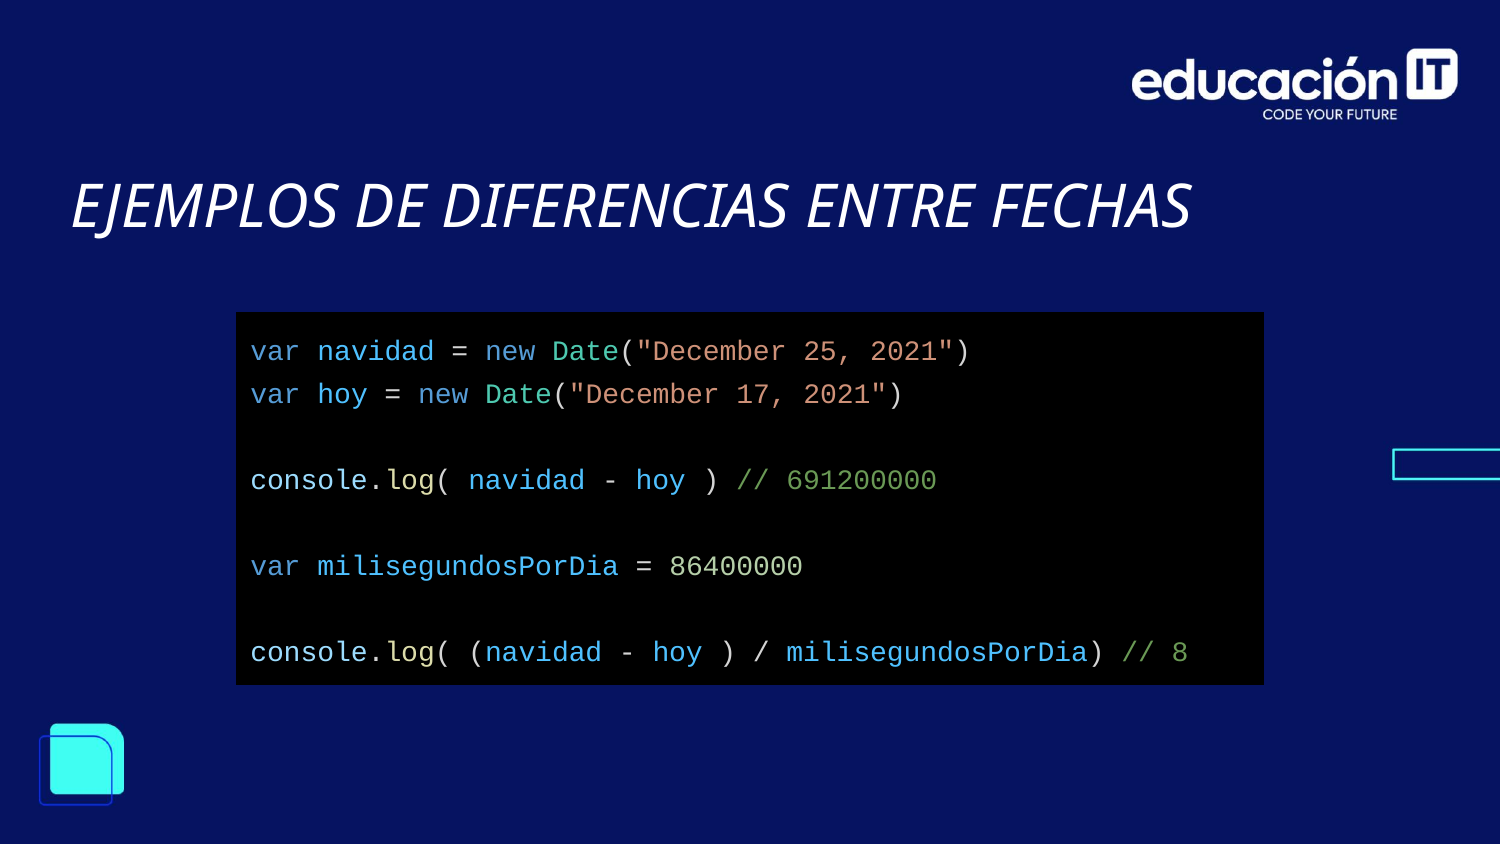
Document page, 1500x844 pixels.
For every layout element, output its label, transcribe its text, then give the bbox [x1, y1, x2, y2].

table_header var navidad = new Date("December 25, 2021") var hoy = new Date("December 17, 2021") console.log( navidad - hoy ) // 691200000 var milisegundosPorDia = 86400000 console.log( (navidad - hoy ) / milisegundosPorDia) // 8 [236, 312, 1264, 685]
picture [0, 0, 1500, 844]
text_box EJEMPLOS DE DIFERENCIAS ENTRE FECHAS [55, 116, 1272, 232]
